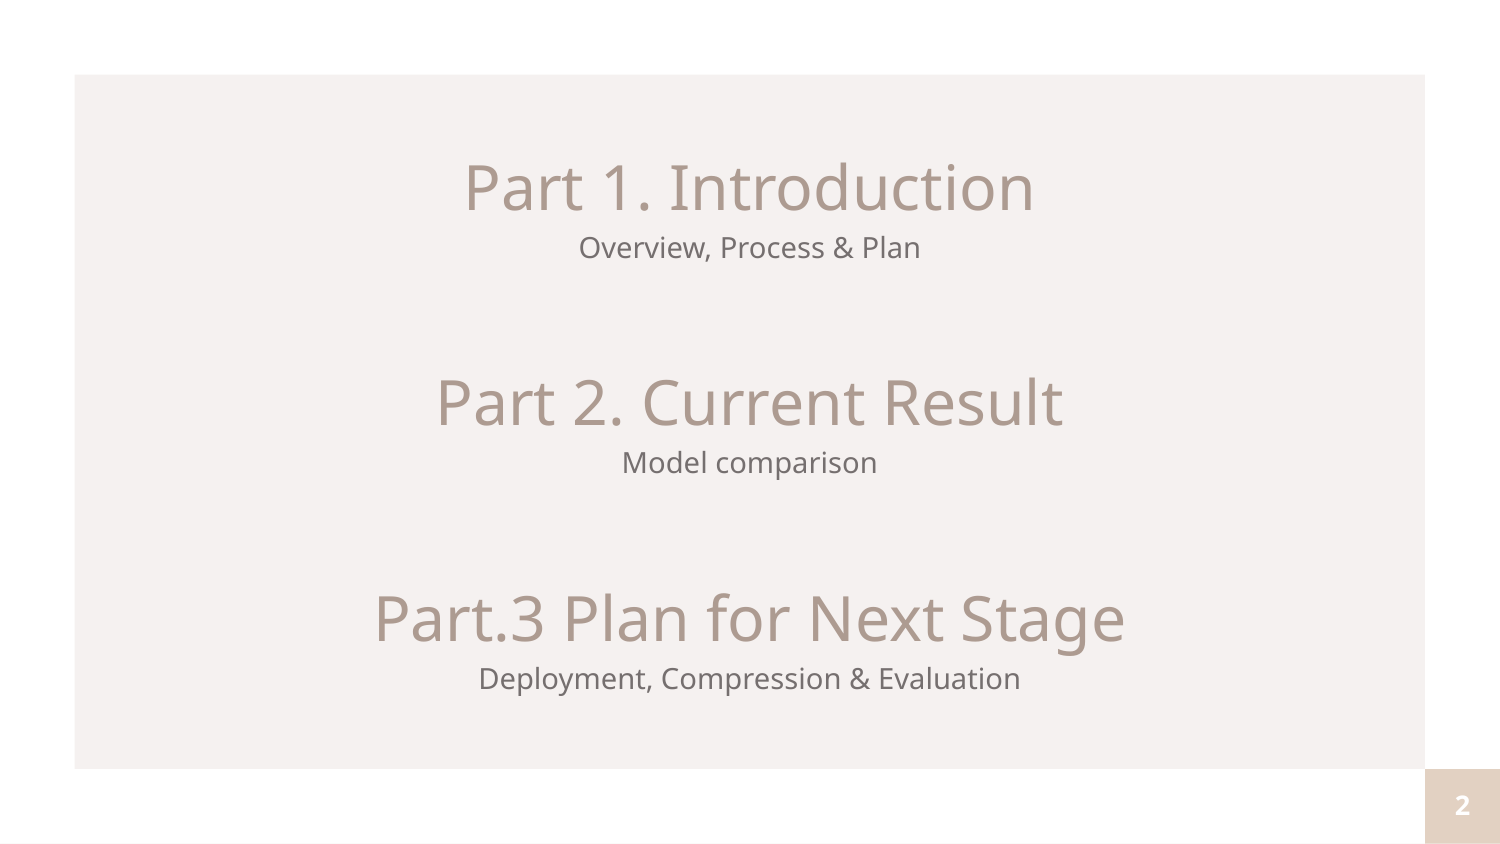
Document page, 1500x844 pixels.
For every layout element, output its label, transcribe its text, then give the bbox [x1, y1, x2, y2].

title Part.3 Plan for Next Stage Deployment, Compression & Evaluation [140, 587, 1360, 735]
slide_number ‹#› [1425, 769, 1500, 844]
title Part 1. Introduction Overview, Process & Plan [140, 156, 1360, 304]
title Part 2. Current Result Model comparison [140, 371, 1360, 519]
